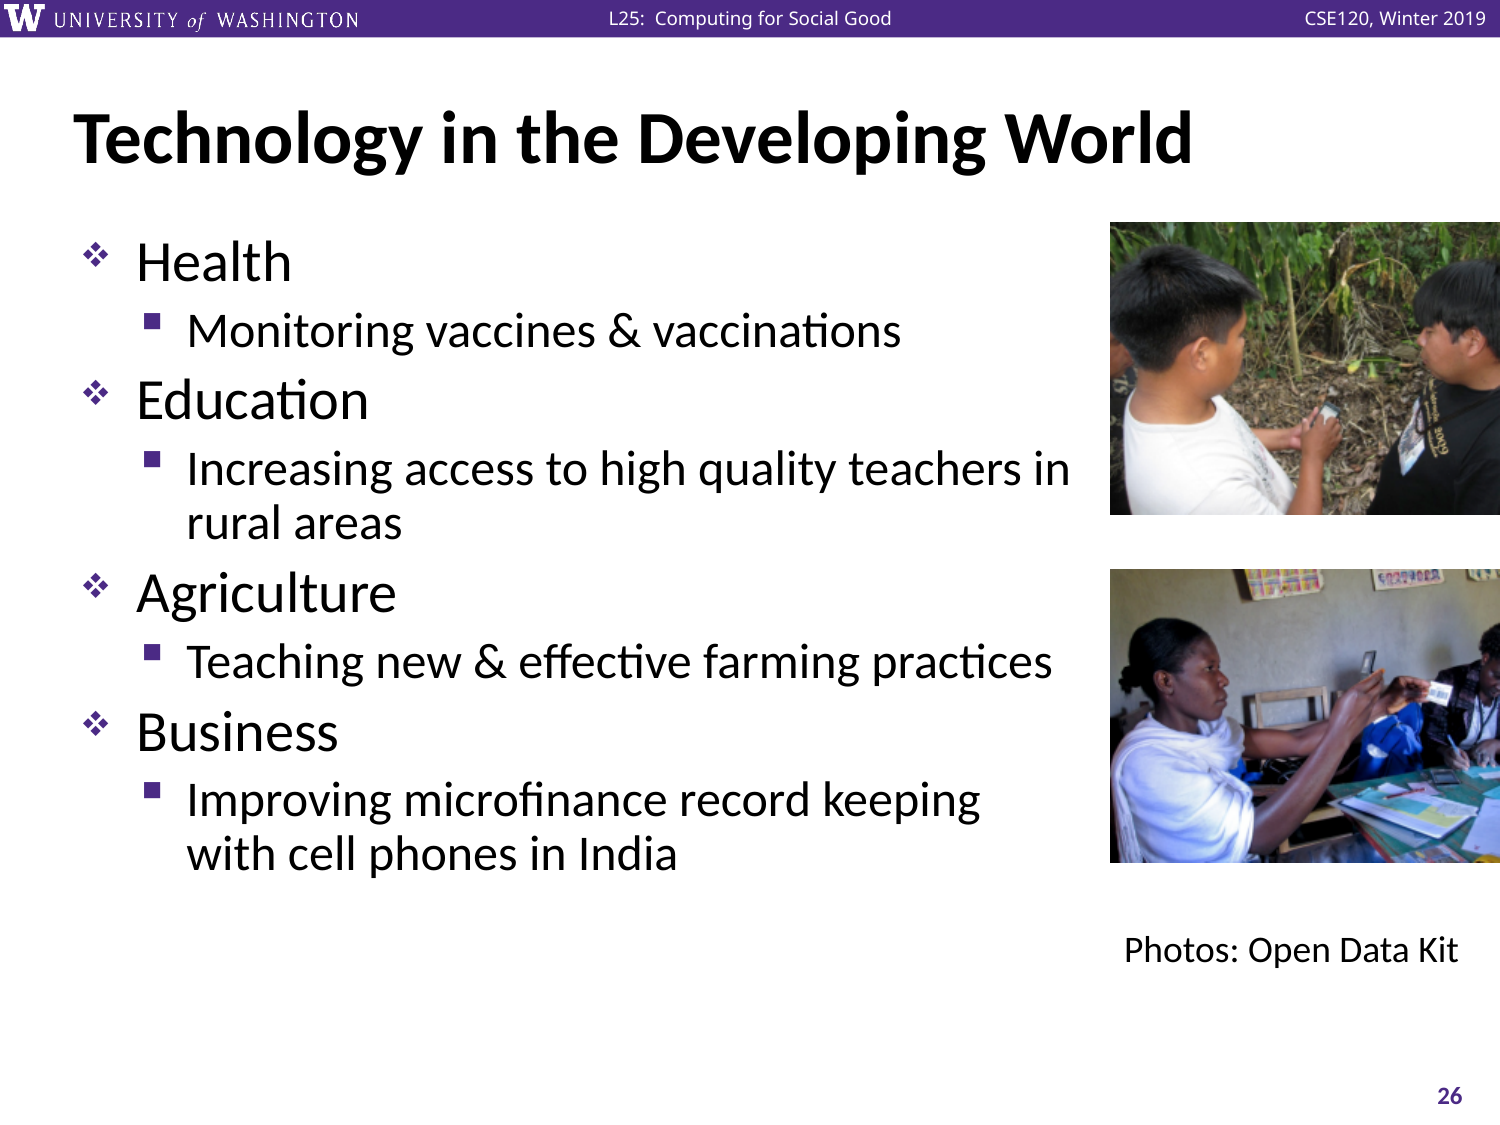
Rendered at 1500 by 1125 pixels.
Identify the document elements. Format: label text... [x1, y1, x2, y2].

picture [4, 4, 358, 32]
slide_number 26 [1400, 1065, 1500, 1125]
text_box Photos: Open Data Kit [1109, 917, 1500, 978]
title Technology in the Developing World [58, 71, 1438, 197]
picture [1109, 569, 1500, 863]
picture [1109, 222, 1500, 516]
list Health Monitoring vaccines & vaccinations Education Increasing access to high quality teachers in rural areas Agriculture Teaching new & effective farming practices Business Improving microfinance record keeping with cell phones in India [64, 223, 1438, 1040]
